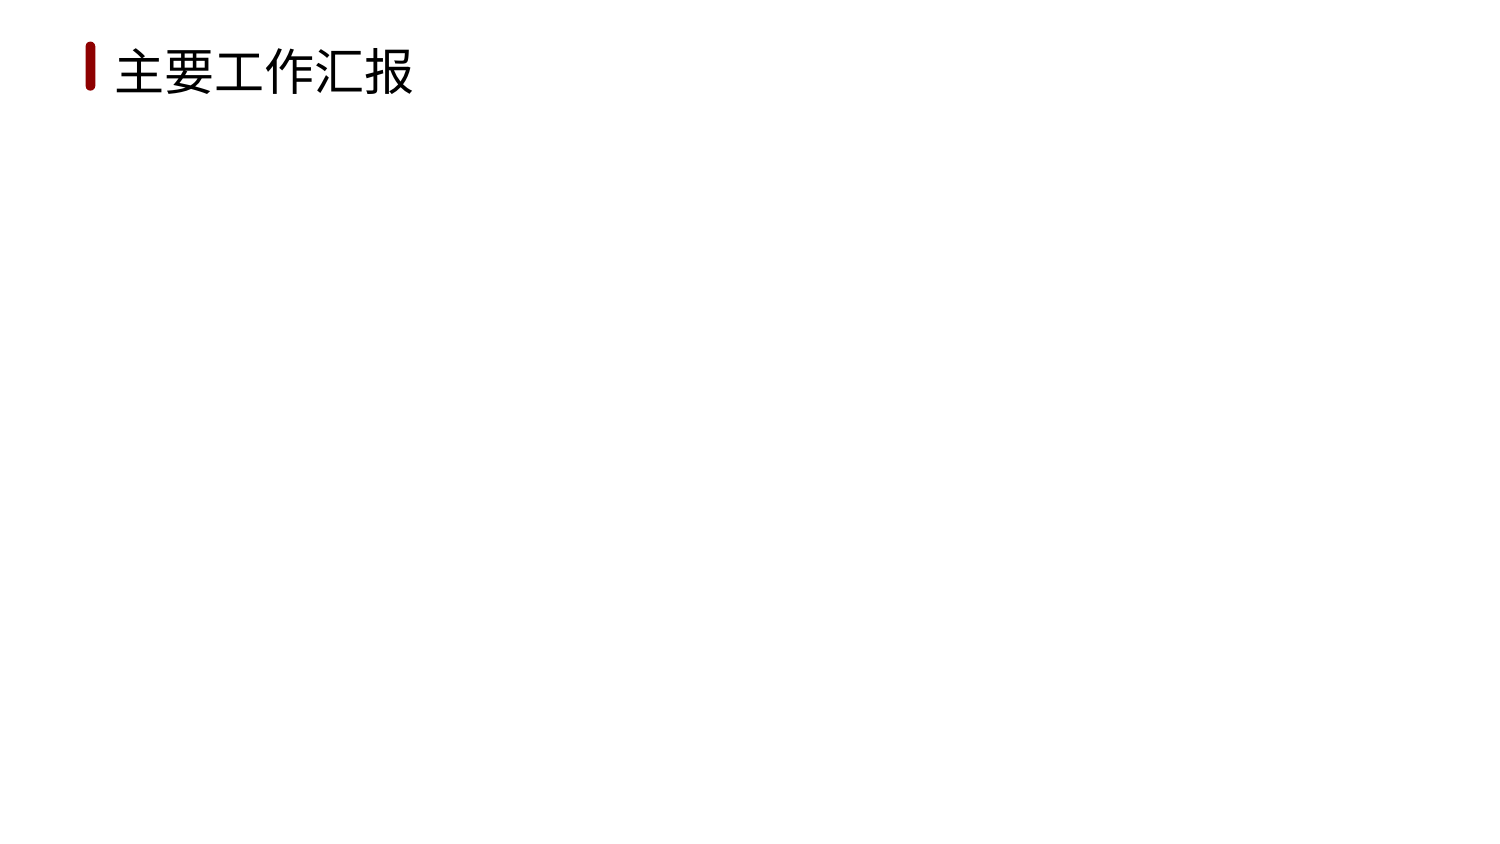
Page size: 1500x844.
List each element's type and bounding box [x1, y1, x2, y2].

text_box [84, 40, 97, 92]
text_box [100, 32, 430, 108]
